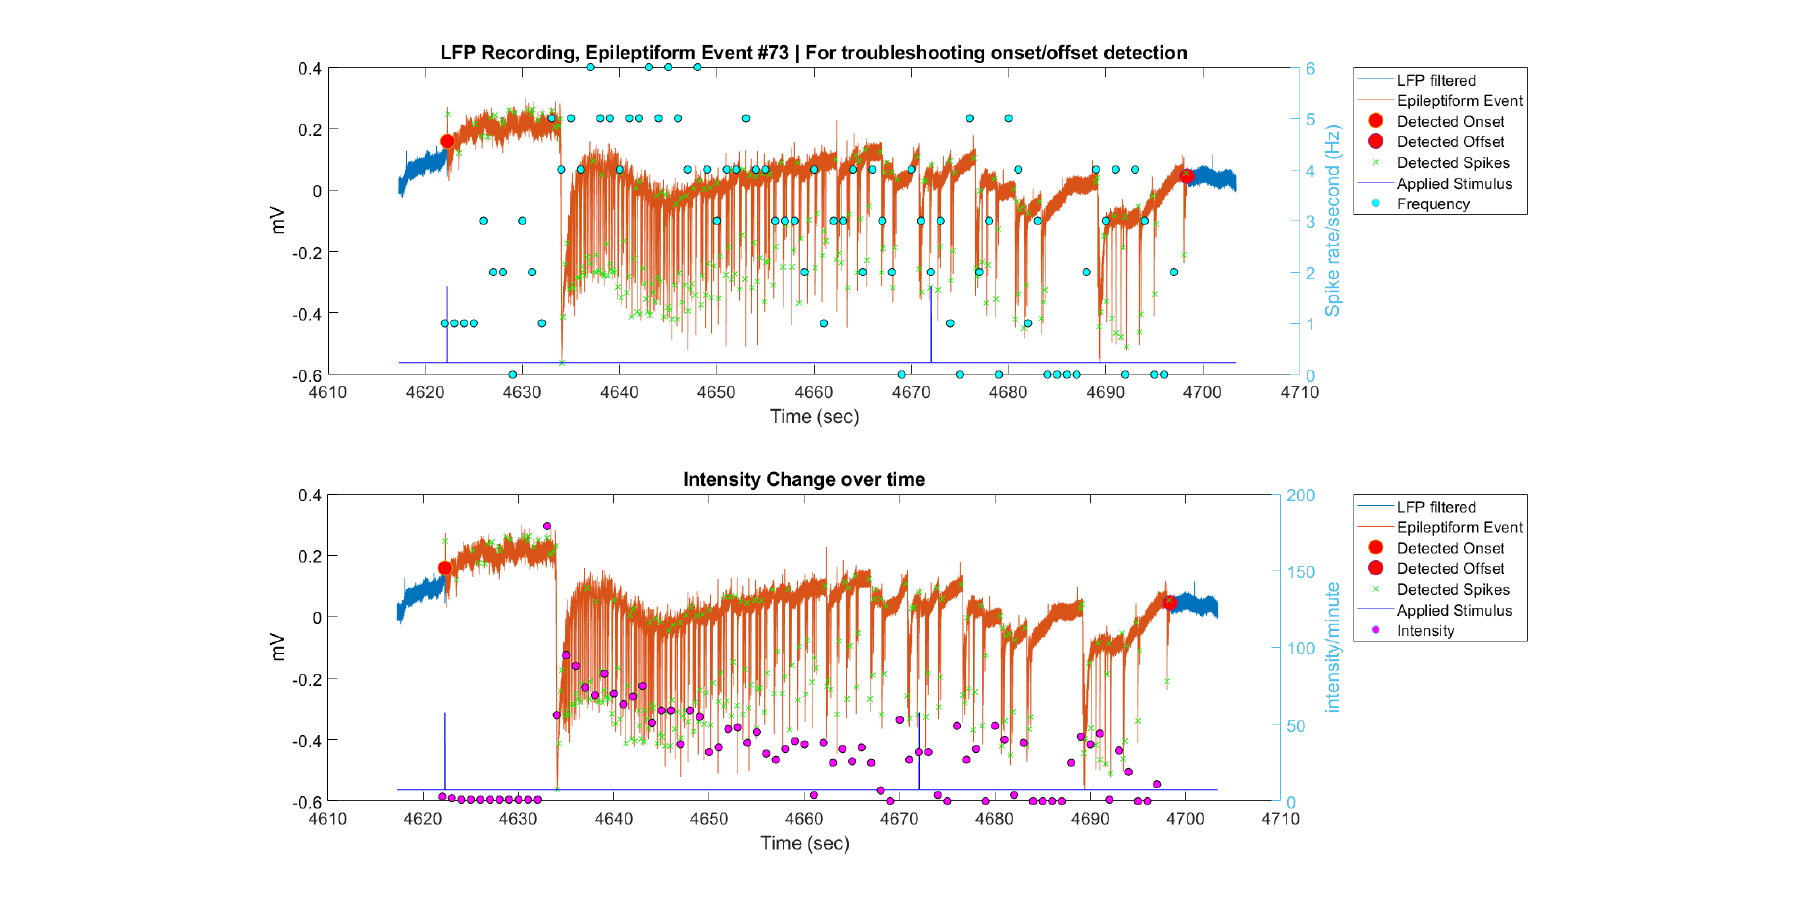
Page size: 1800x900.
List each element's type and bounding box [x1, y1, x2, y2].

picture [126, 0, 1674, 900]
